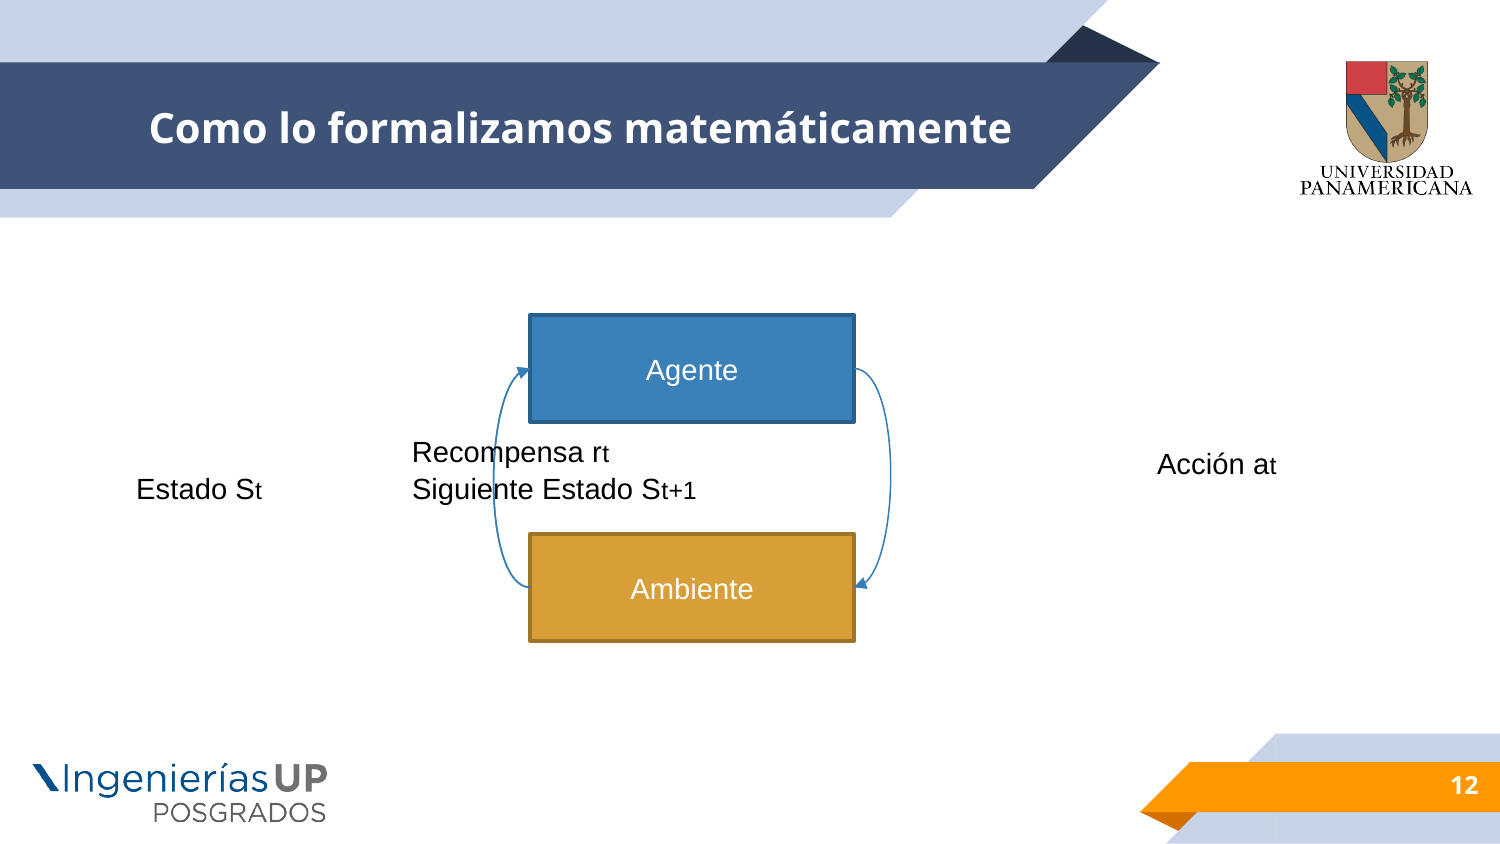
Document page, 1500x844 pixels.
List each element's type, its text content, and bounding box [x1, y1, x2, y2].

text_box Siguiente Estado St+1 [539, 462, 712, 513]
picture [15, 737, 344, 844]
title Como lo formalizamos matemáticamente [133, 64, 1035, 190]
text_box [853, 368, 857, 588]
slide_number 12 [1249, 760, 1494, 813]
text_box Recompensa rt [539, 426, 625, 462]
text_box Estado St [121, 462, 278, 513]
text_box Ambiente [528, 532, 856, 643]
text_box Recompensa rt [397, 426, 524, 462]
text_box Agente [528, 313, 856, 424]
text_box Siguiente Estado St+1 [397, 462, 524, 513]
text_box Acción at [1142, 437, 1292, 488]
picture [1286, 44, 1490, 210]
